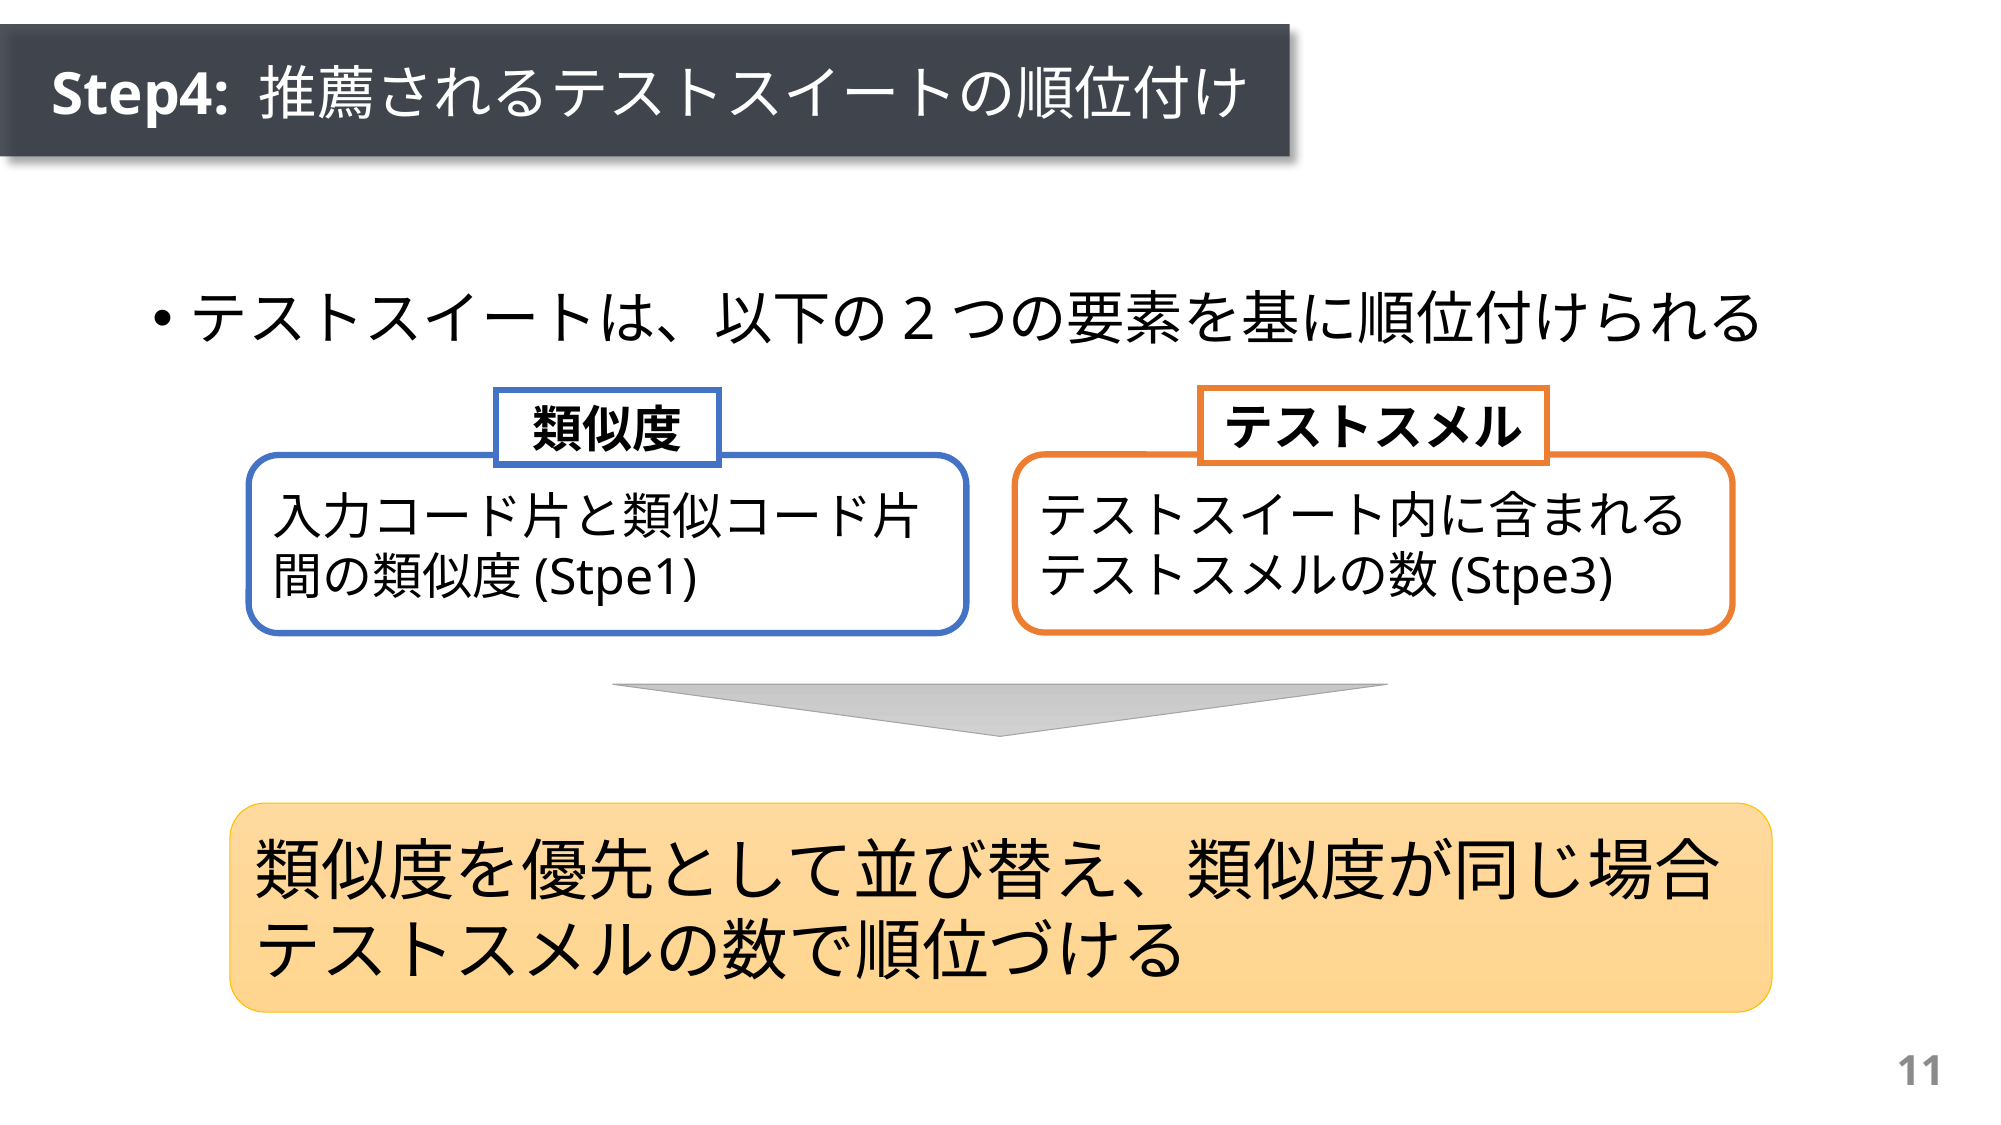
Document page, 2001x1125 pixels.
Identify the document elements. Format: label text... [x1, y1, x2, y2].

text_box 類似度 [495, 389, 720, 466]
list テストスイートは、以下の2つの要素を基に順位付けられる [137, 282, 1863, 377]
text_box テストスイート内に含まれるテストスメルの数(Stpe3) [1013, 453, 1734, 634]
text_box 入力コード片と類似コード片間の類似度(Stpe1) [247, 453, 968, 635]
title Step4: 推薦されるテストスイートの順位付け [36, 36, 1303, 156]
text_box [612, 683, 1388, 737]
text_box 類似度を優先として並び替え、類似度が同じ場合テストスメルの数で順位づける [229, 802, 1773, 1013]
text_box テストスメル [1199, 387, 1548, 464]
